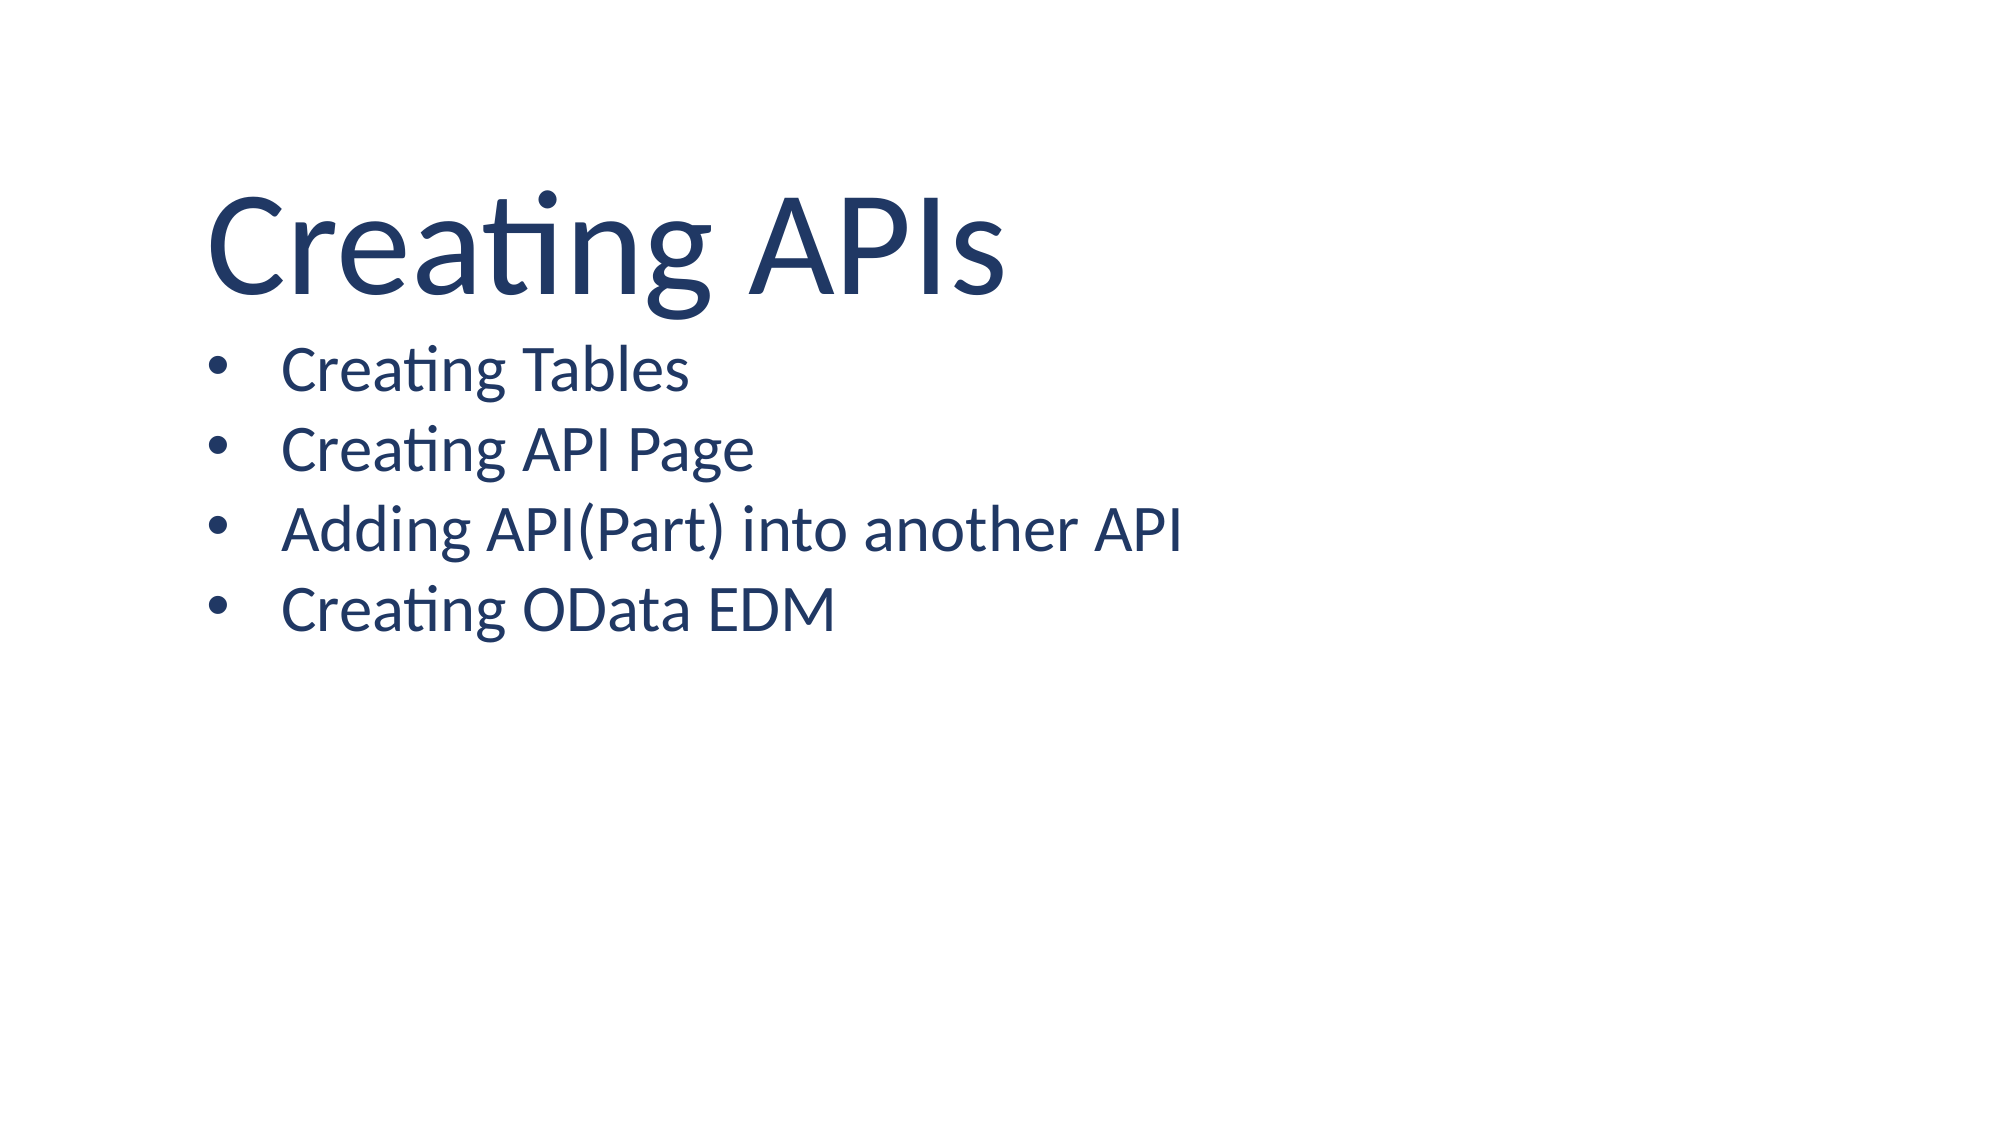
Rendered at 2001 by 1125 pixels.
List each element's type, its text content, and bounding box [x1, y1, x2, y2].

text_box Creating APIs Creating Tables Creating API Page Adding API(Part) into another API Creating OData EDM [191, 137, 2000, 732]
